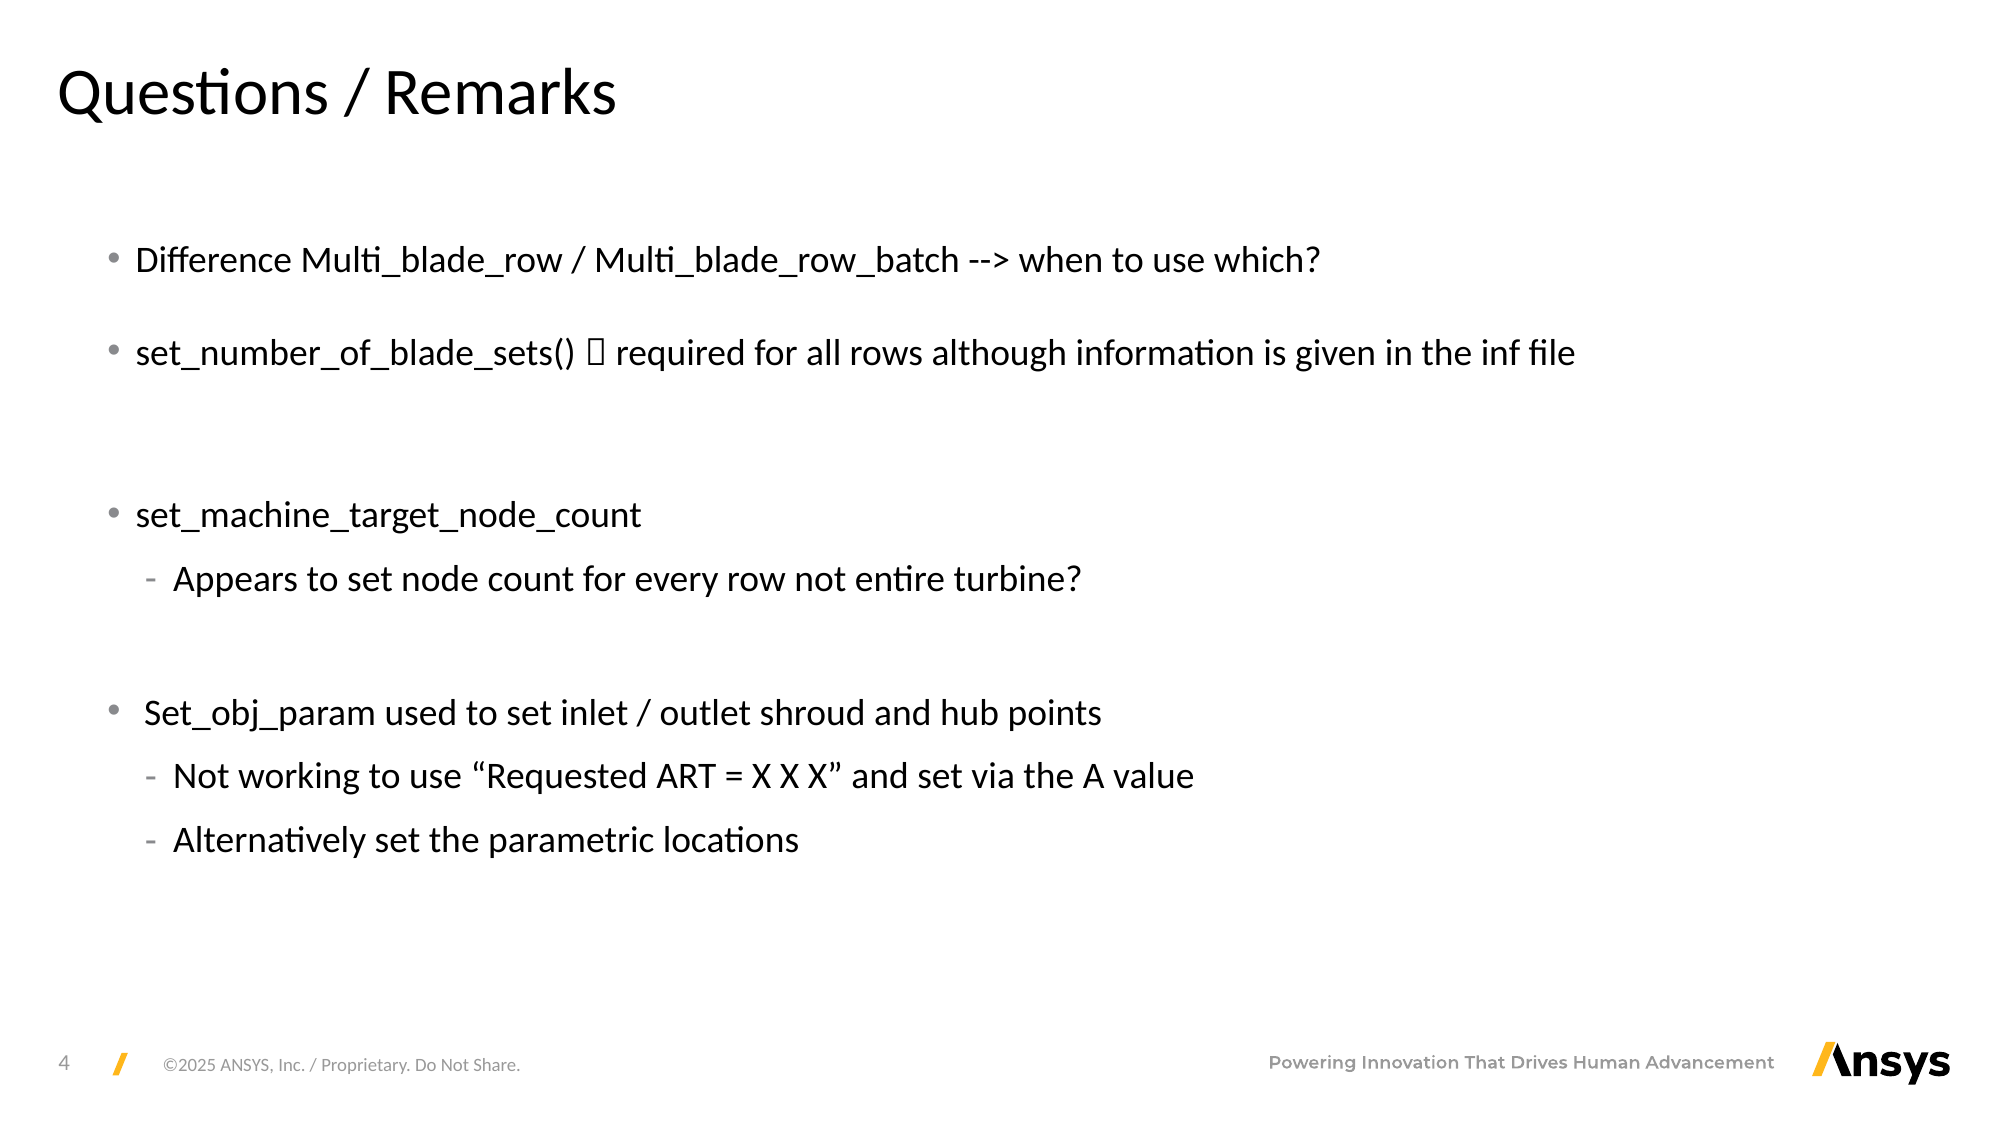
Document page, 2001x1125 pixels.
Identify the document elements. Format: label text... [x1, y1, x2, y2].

list Difference Multi_blade_row / Multi_blade_row_batch --> when to use which? set_number_of_blade_sets()  required for all rows although information is given in the inf file set_machine_target_node_count Appears to set node count for every row not entire turbine? Set_obj_param used to set inlet / outlet shroud and hub points Not working to use “Requested ART = X X X” and set via the A value Alternatively set the parametric locations [99, 212, 1900, 938]
title Questions / Remarks [50, 50, 1950, 138]
